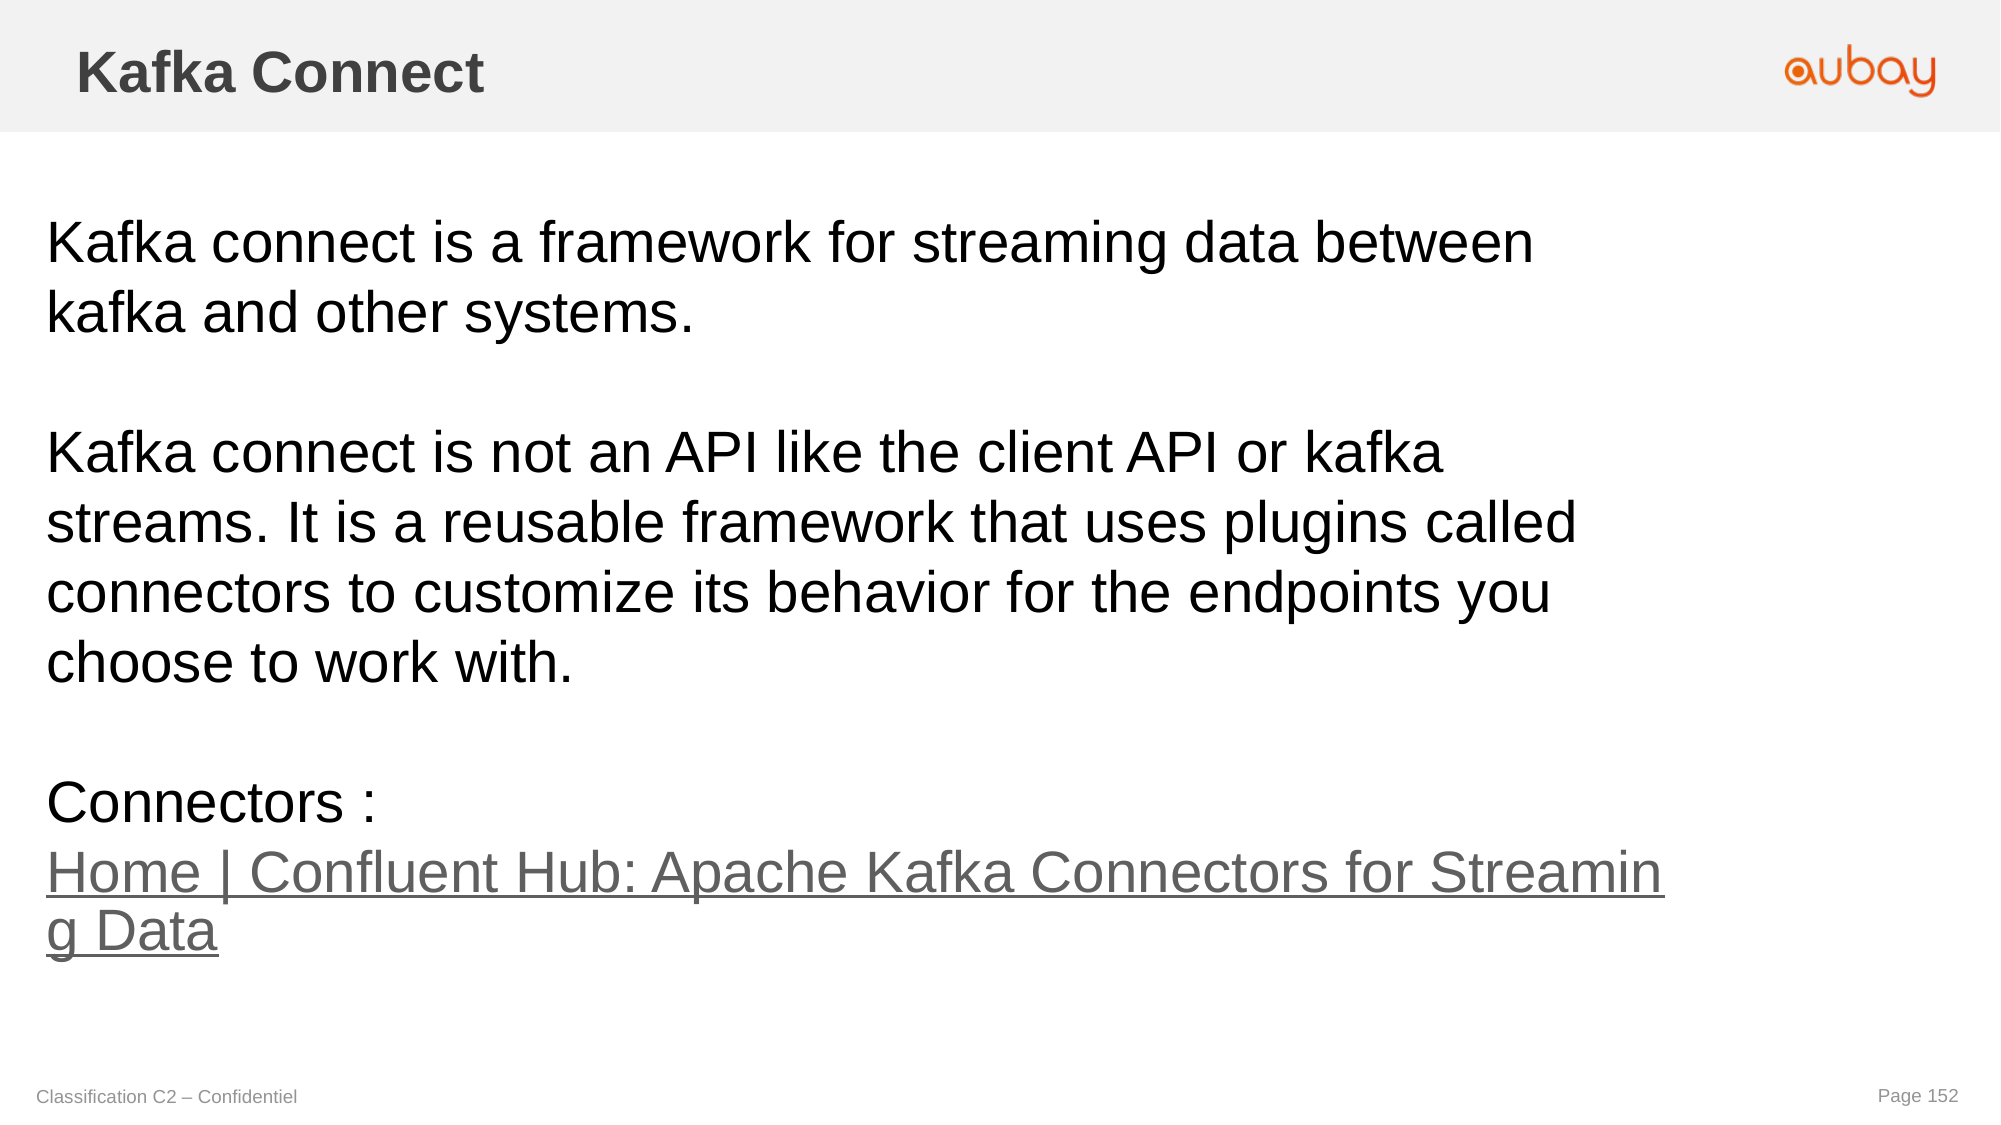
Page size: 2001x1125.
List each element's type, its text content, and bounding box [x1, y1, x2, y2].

list Kafka Connect [61, 33, 1720, 115]
text_box Kafka connect is a framework for streaming data between kafka and other systems. Kafka connect is not an API like the client API or kafka streams. It is a reusable framework that uses plugins called connectors to customize its behavior for the endpoints you choose to work with. Connectors : Home | Confluent Hub: Apache Kafka Connectors for Streaming Data [31, 151, 1689, 1125]
picture [1781, 26, 1939, 116]
